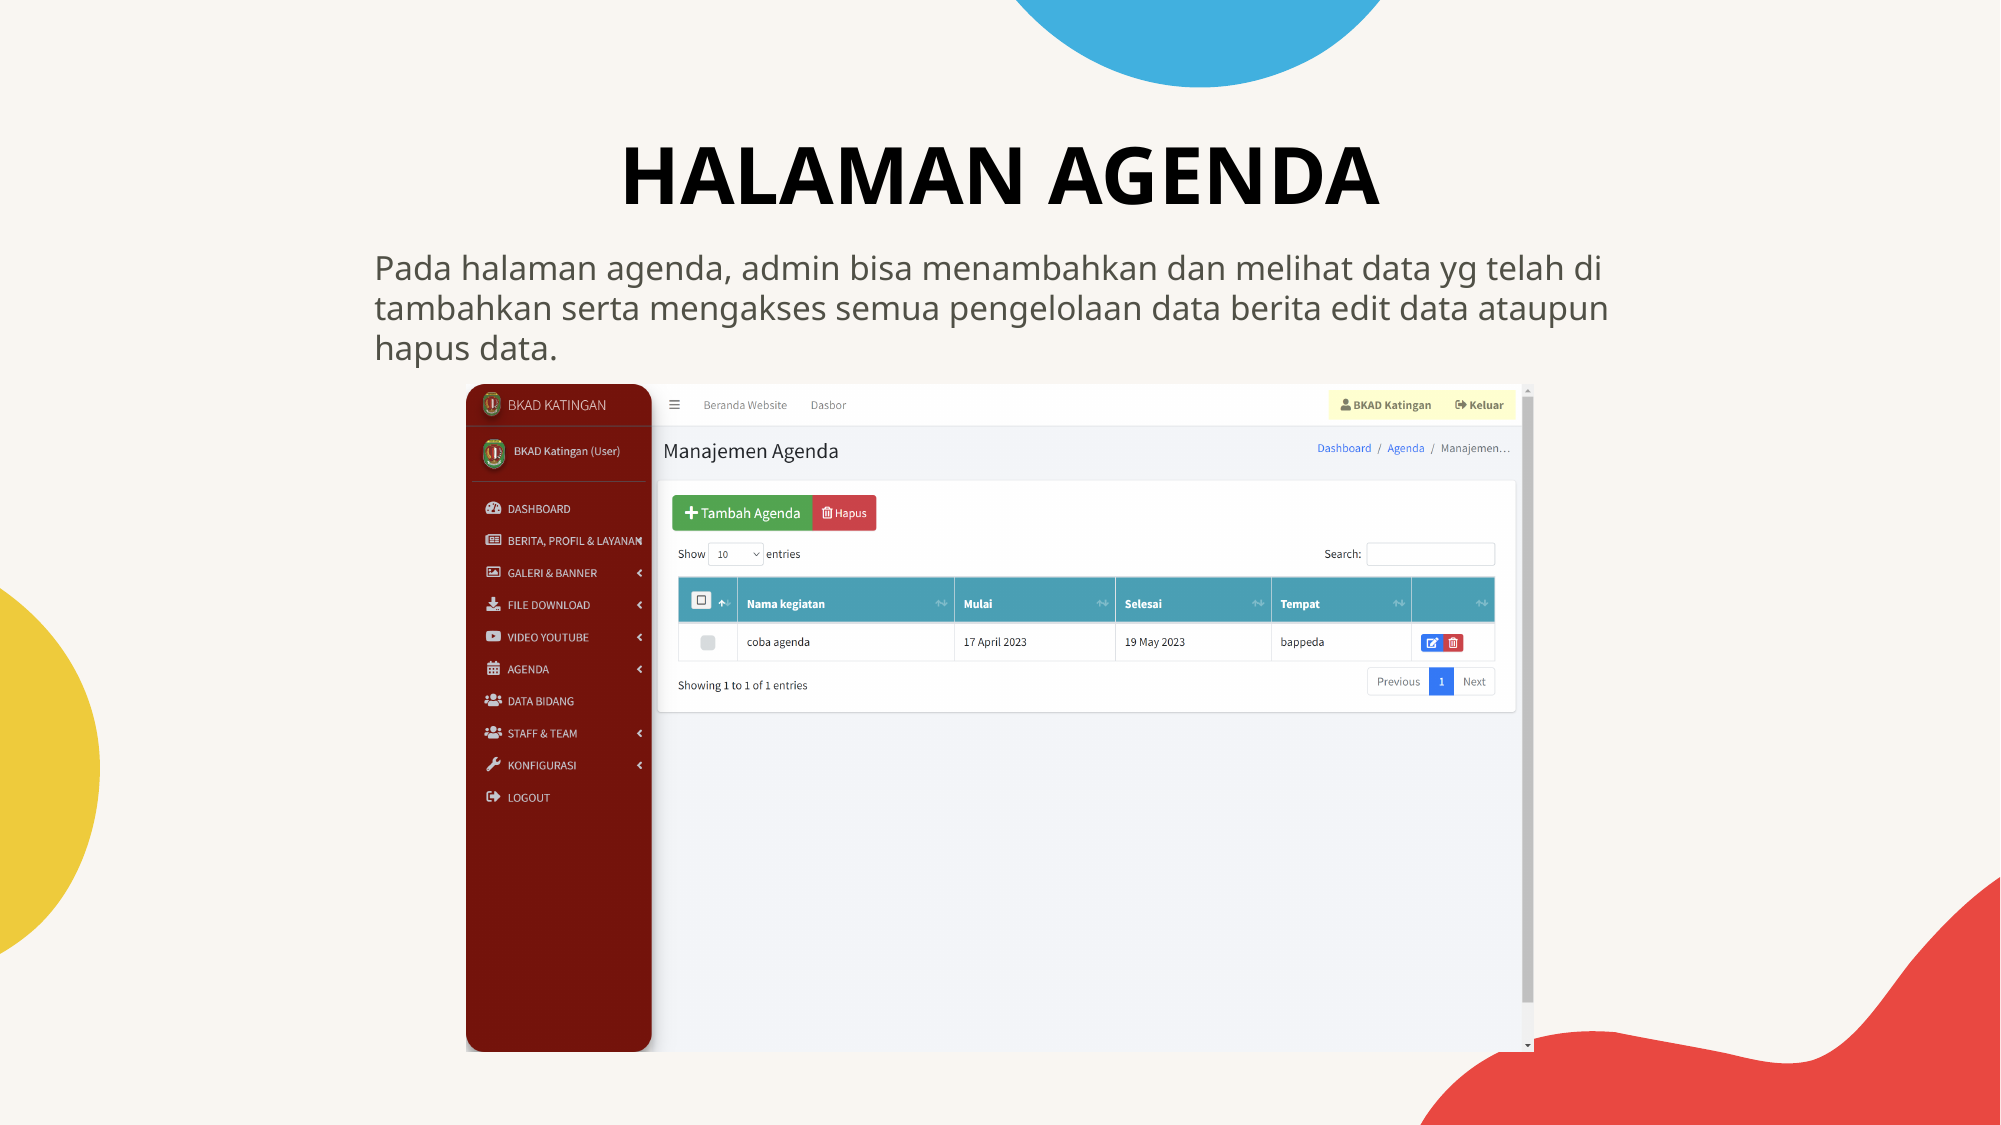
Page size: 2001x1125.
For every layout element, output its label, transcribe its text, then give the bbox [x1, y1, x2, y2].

title HALAMAN AGENDA [497, 99, 1503, 231]
picture [465, 384, 1534, 1053]
subtitle Pada halaman agenda, admin bisa menambahkan dan melihat data yg telah di tambahkan serta mengakses semua pengelolaan data berita edit data ataupun hapus data. [363, 235, 1637, 429]
